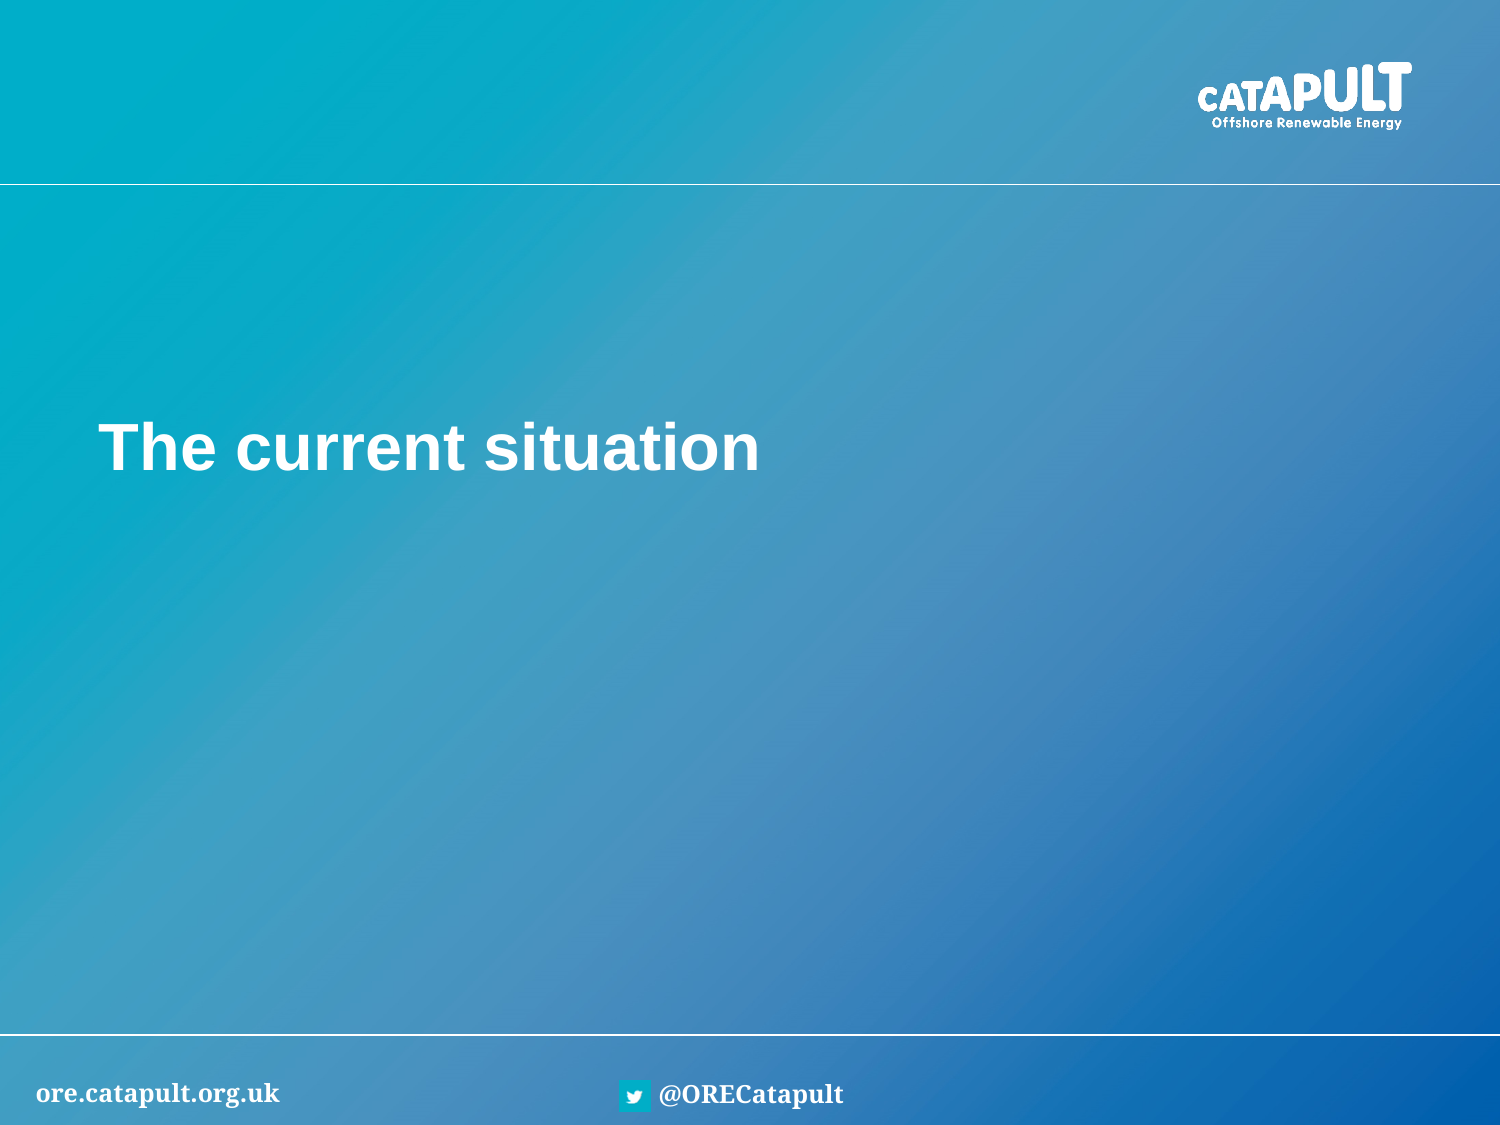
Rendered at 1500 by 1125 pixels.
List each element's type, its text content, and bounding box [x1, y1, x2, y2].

picture [0, 1036, 1500, 1125]
picture [0, 0, 1500, 184]
title The current situation [83, 290, 1359, 492]
picture [0, 185, 1500, 1034]
